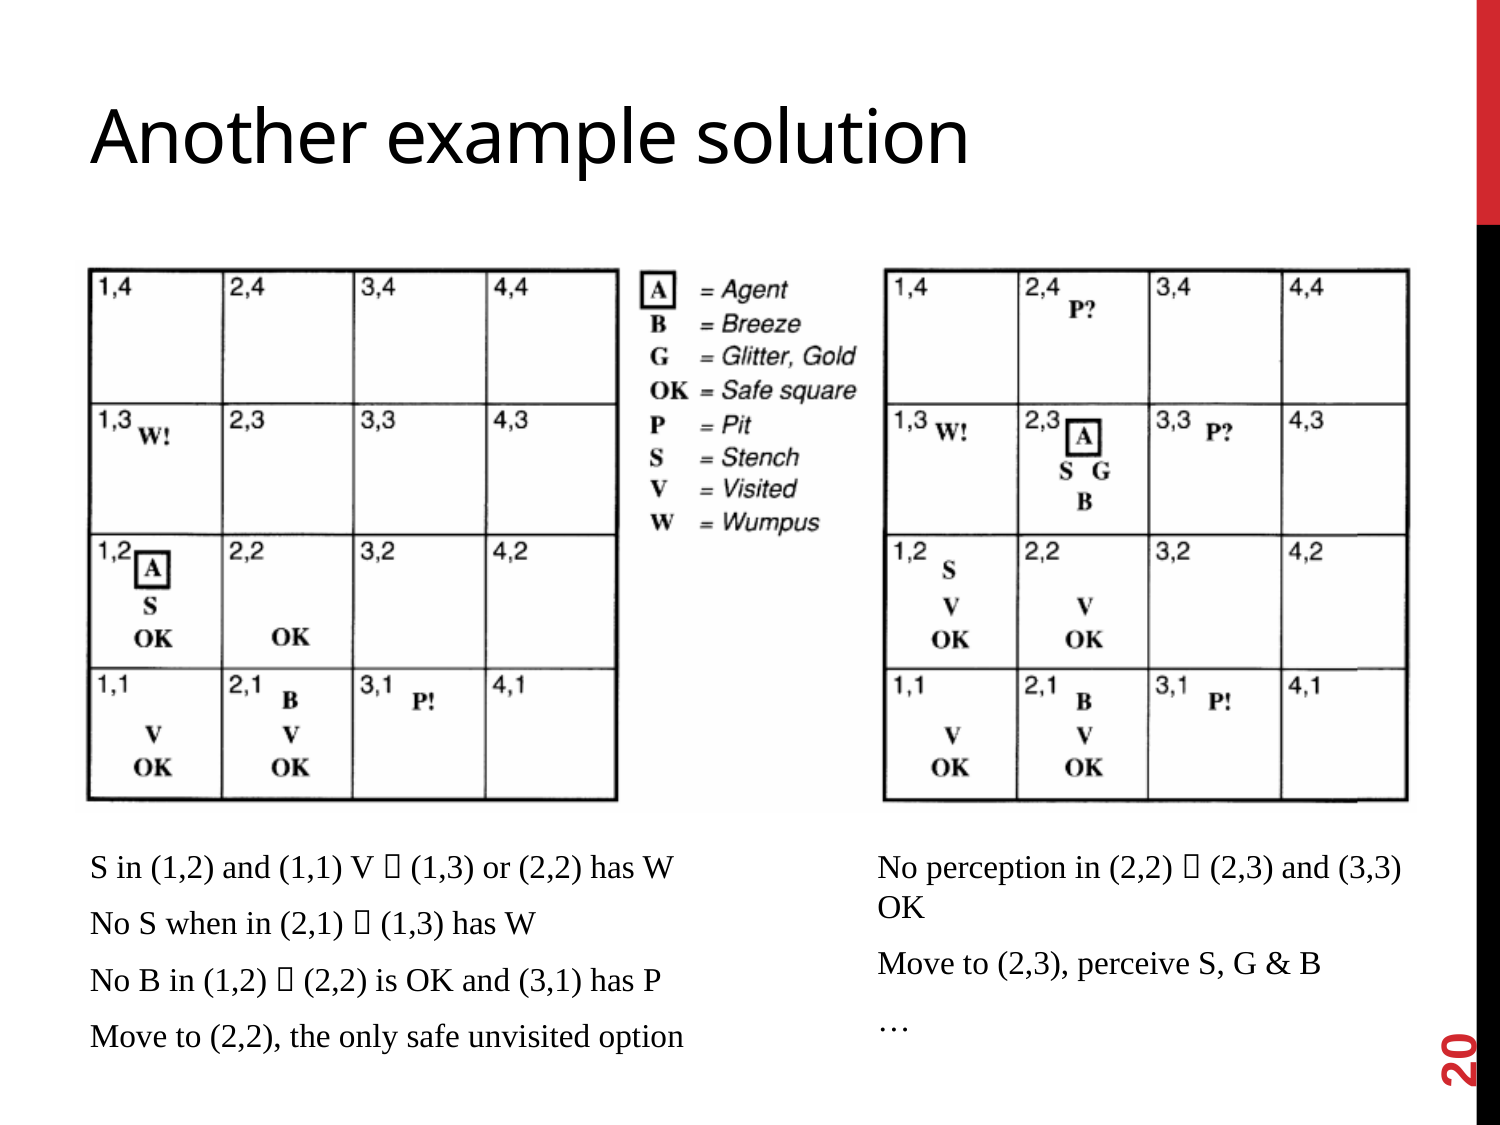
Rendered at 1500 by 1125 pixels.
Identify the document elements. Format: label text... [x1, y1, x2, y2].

picture [74, 260, 1418, 814]
text_box Another example solution [75, 24, 1163, 186]
text_box 20 [1418, 887, 1479, 1104]
text_box S in (1,2) and (1,1) V  (1,3) or (2,2) has W No S when in (2,1)  (1,3) has W No B in (1,2)  (2,2) is OK and (3,1) has P Move to (2,2), the only safe unvisited option [74, 837, 738, 1062]
text_box No perception in (2,2)  (2,3) and (3,3) OK Move to (2,3), perceive S, G & B … [862, 837, 1426, 1046]
